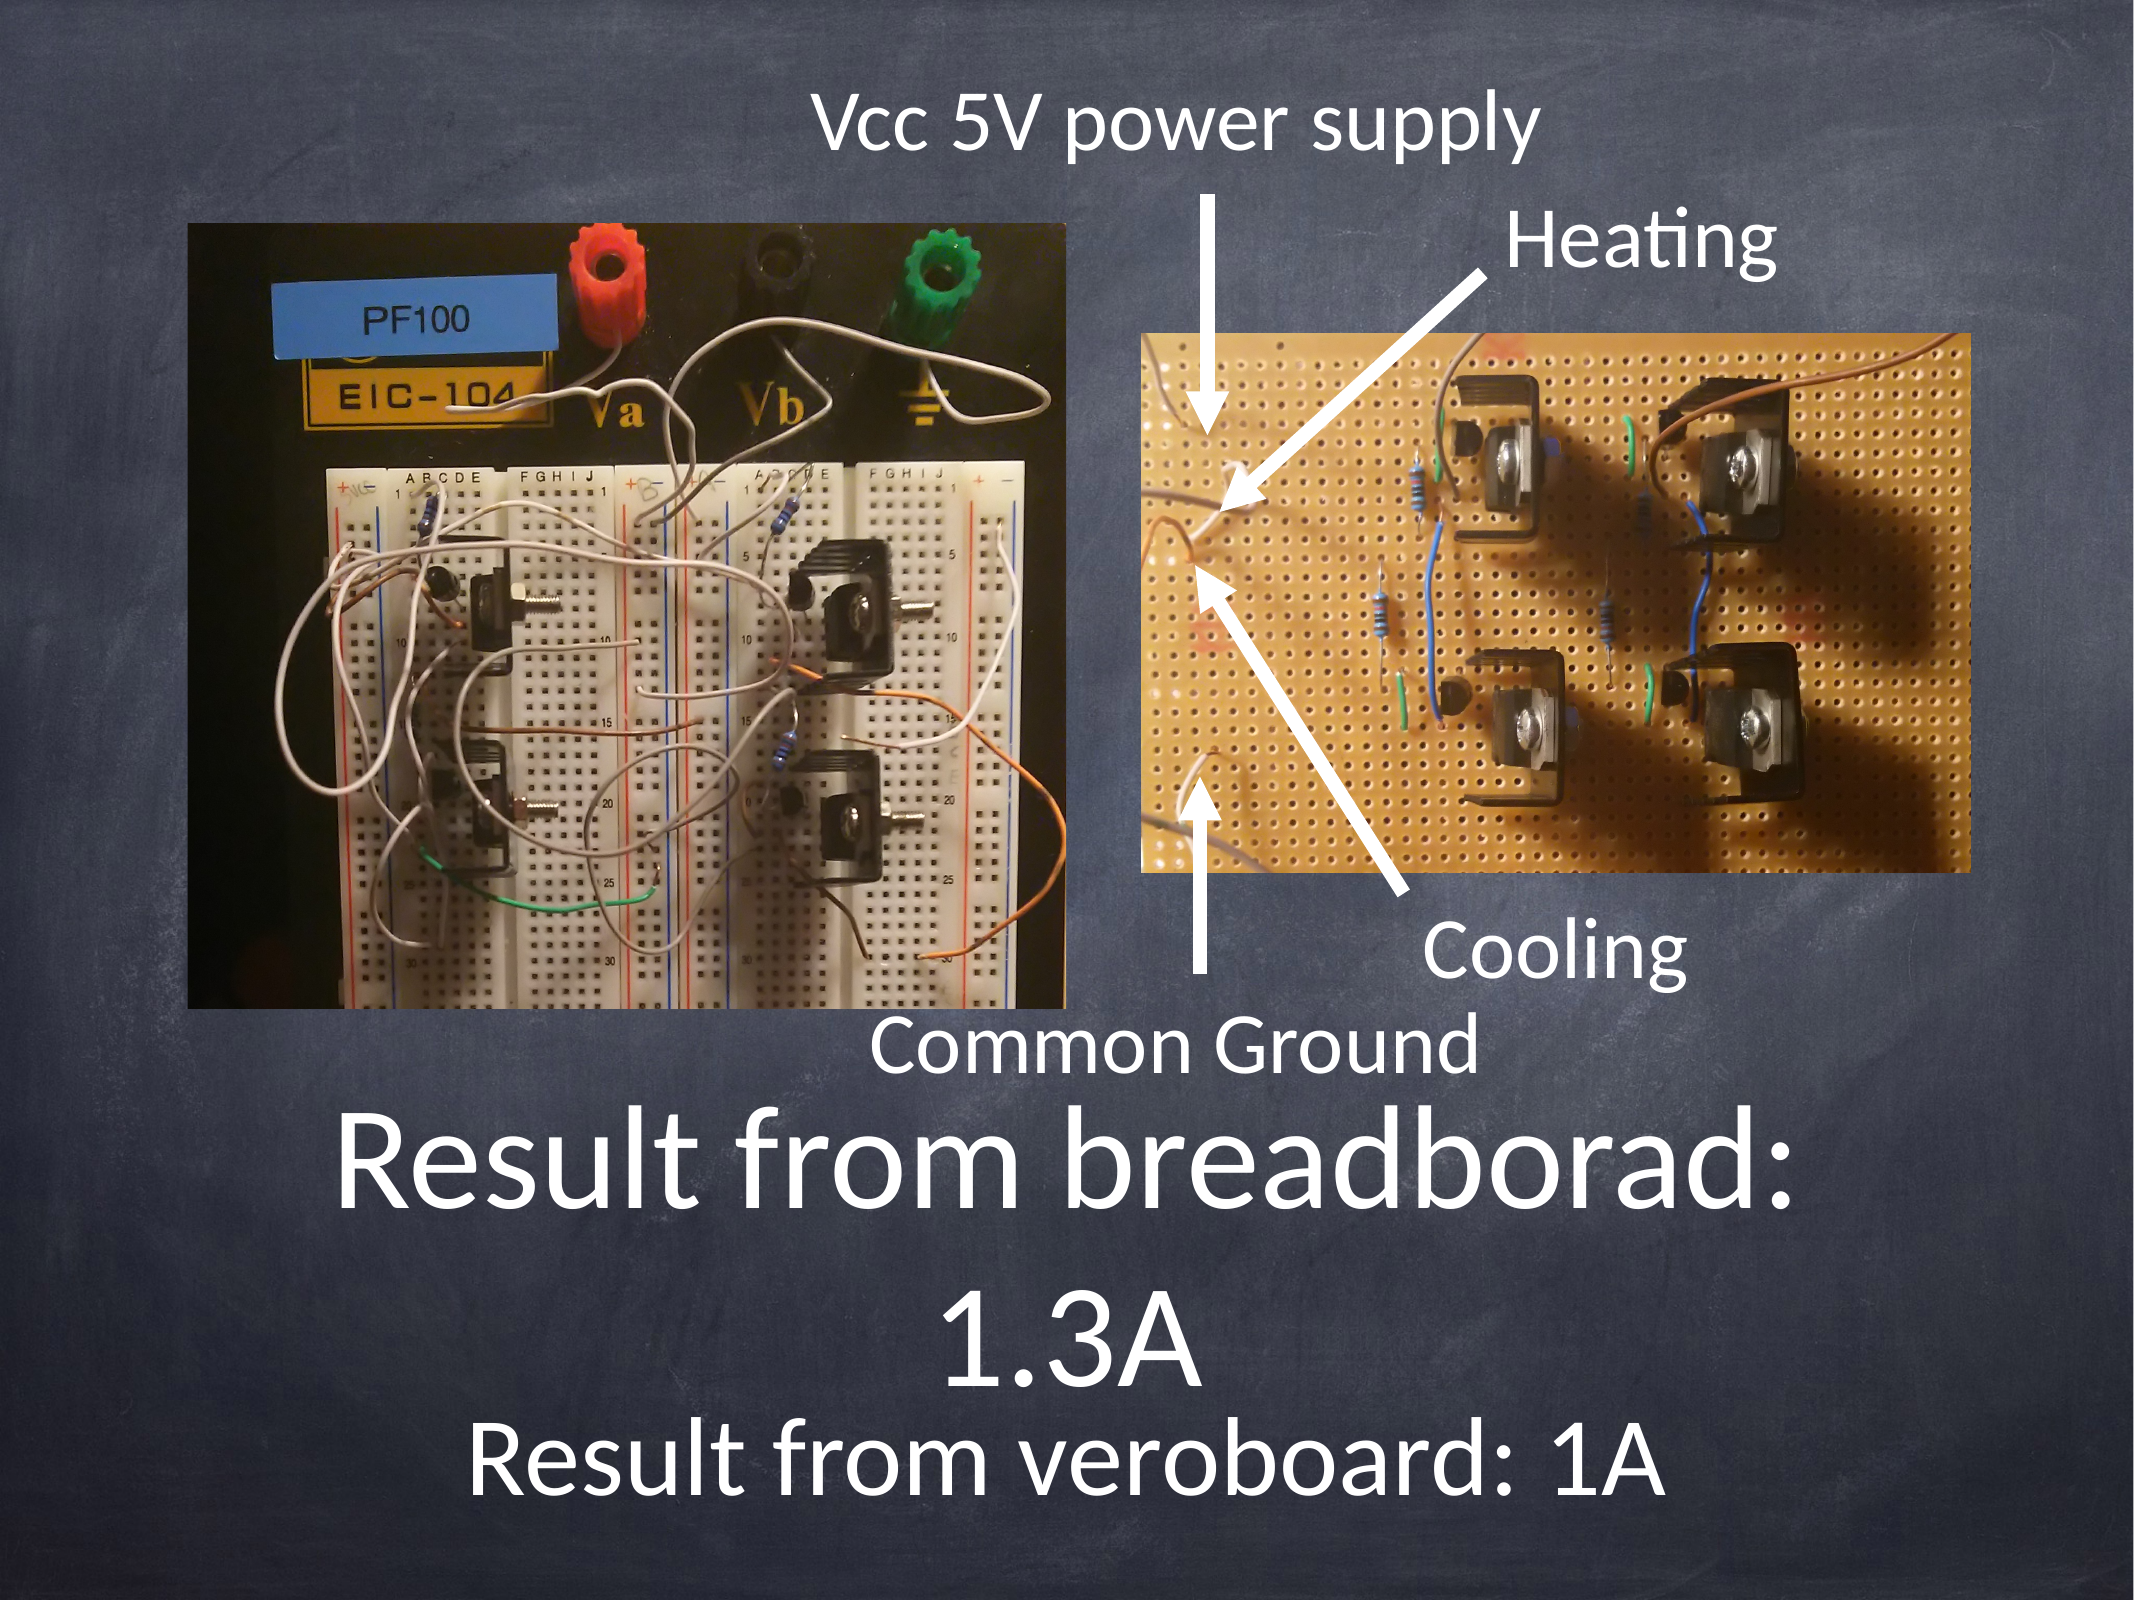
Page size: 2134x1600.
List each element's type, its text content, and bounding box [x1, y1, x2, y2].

text_box Vcc 5V power supply [801, 54, 1551, 177]
title Result from breadborad: 1.3A [193, 1114, 1941, 1363]
text_box Heating [1495, 171, 1811, 293]
list Result from veroboard: 1A [193, 1374, 1941, 1530]
picture [0, 0, 2134, 1600]
text_box Common Ground [860, 977, 1492, 1099]
text_box Cooling [1414, 883, 1698, 1005]
